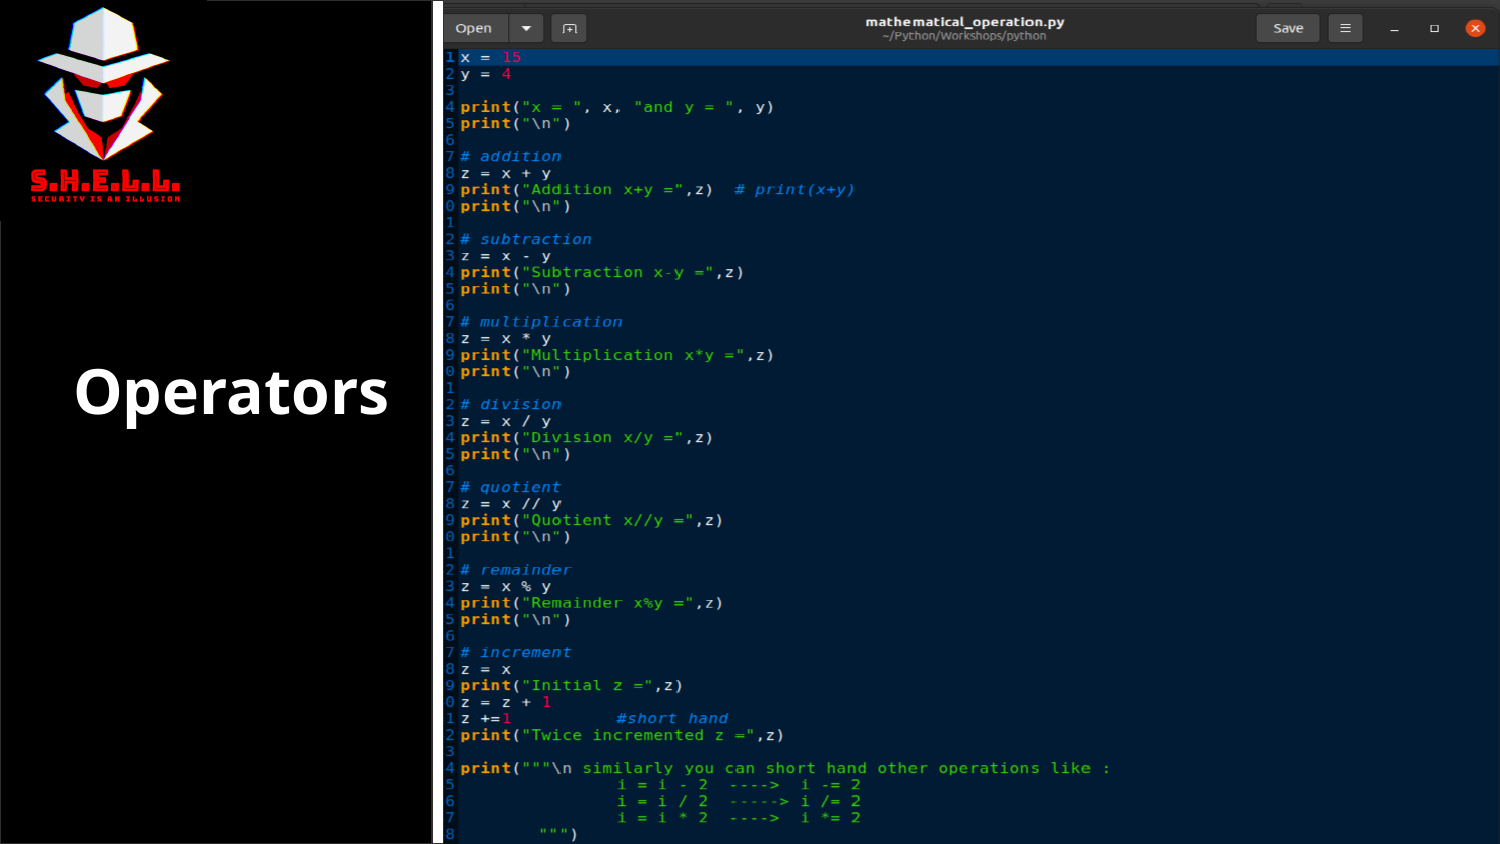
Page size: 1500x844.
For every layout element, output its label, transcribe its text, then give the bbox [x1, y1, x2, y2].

text_box [432, 0, 441, 844]
picture [0, 0, 207, 221]
picture [443, 0, 1500, 844]
text_box [0, 0, 432, 844]
text_box Operators [58, 337, 420, 443]
